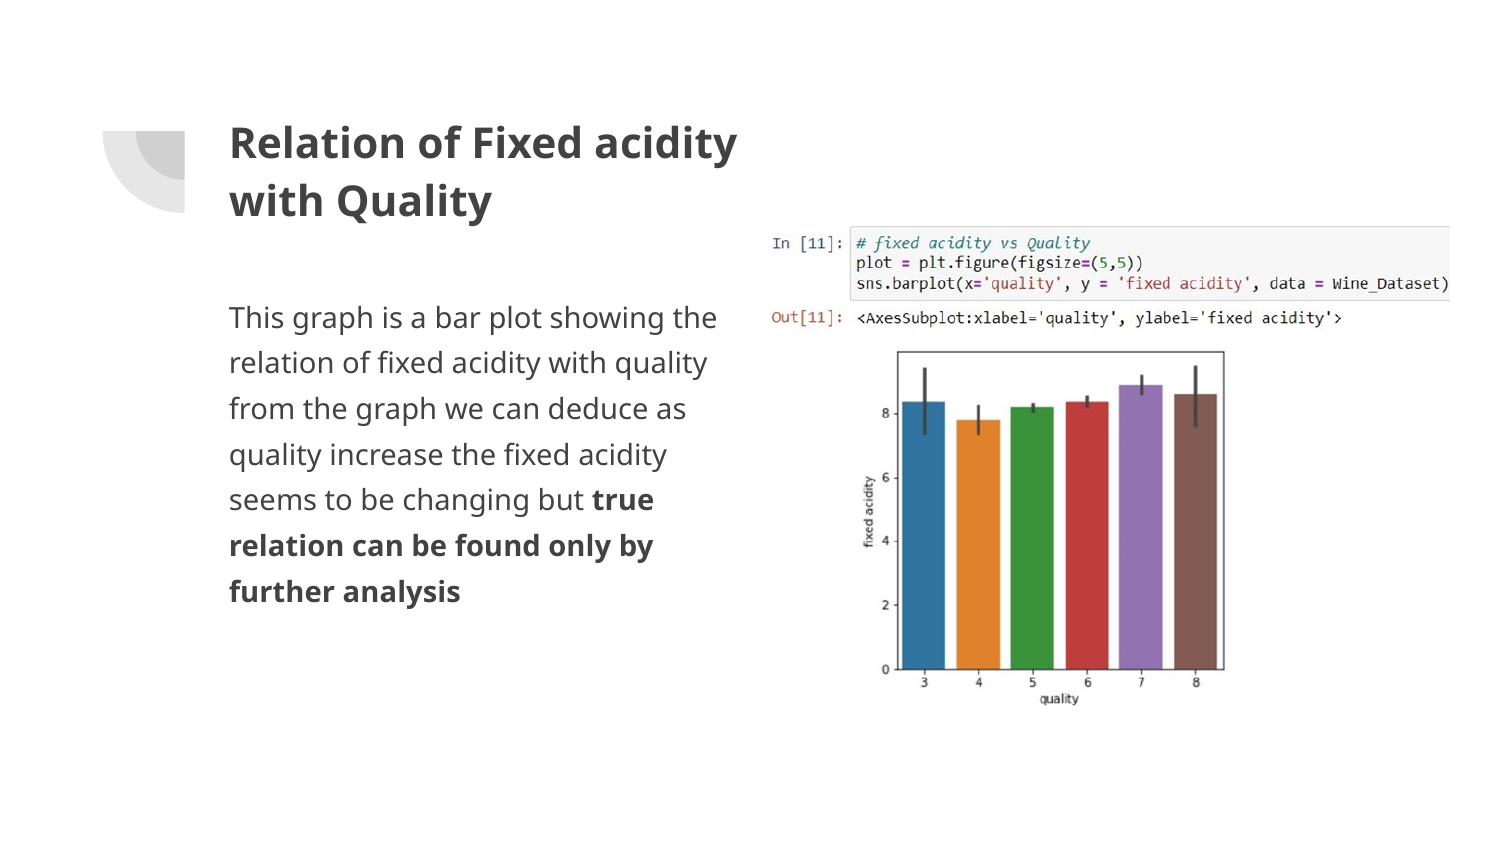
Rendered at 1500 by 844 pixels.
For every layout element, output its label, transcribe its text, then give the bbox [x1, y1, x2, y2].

picture [756, 218, 1451, 717]
title Relation of Fixed acidity with Quality [213, 98, 758, 247]
list This graph is a bar plot showing the relation of fixed acidity with quality from the graph we can deduce as quality increase the fixed acidity seems to be changing but true relation can be found only by further analysis [213, 275, 758, 744]
